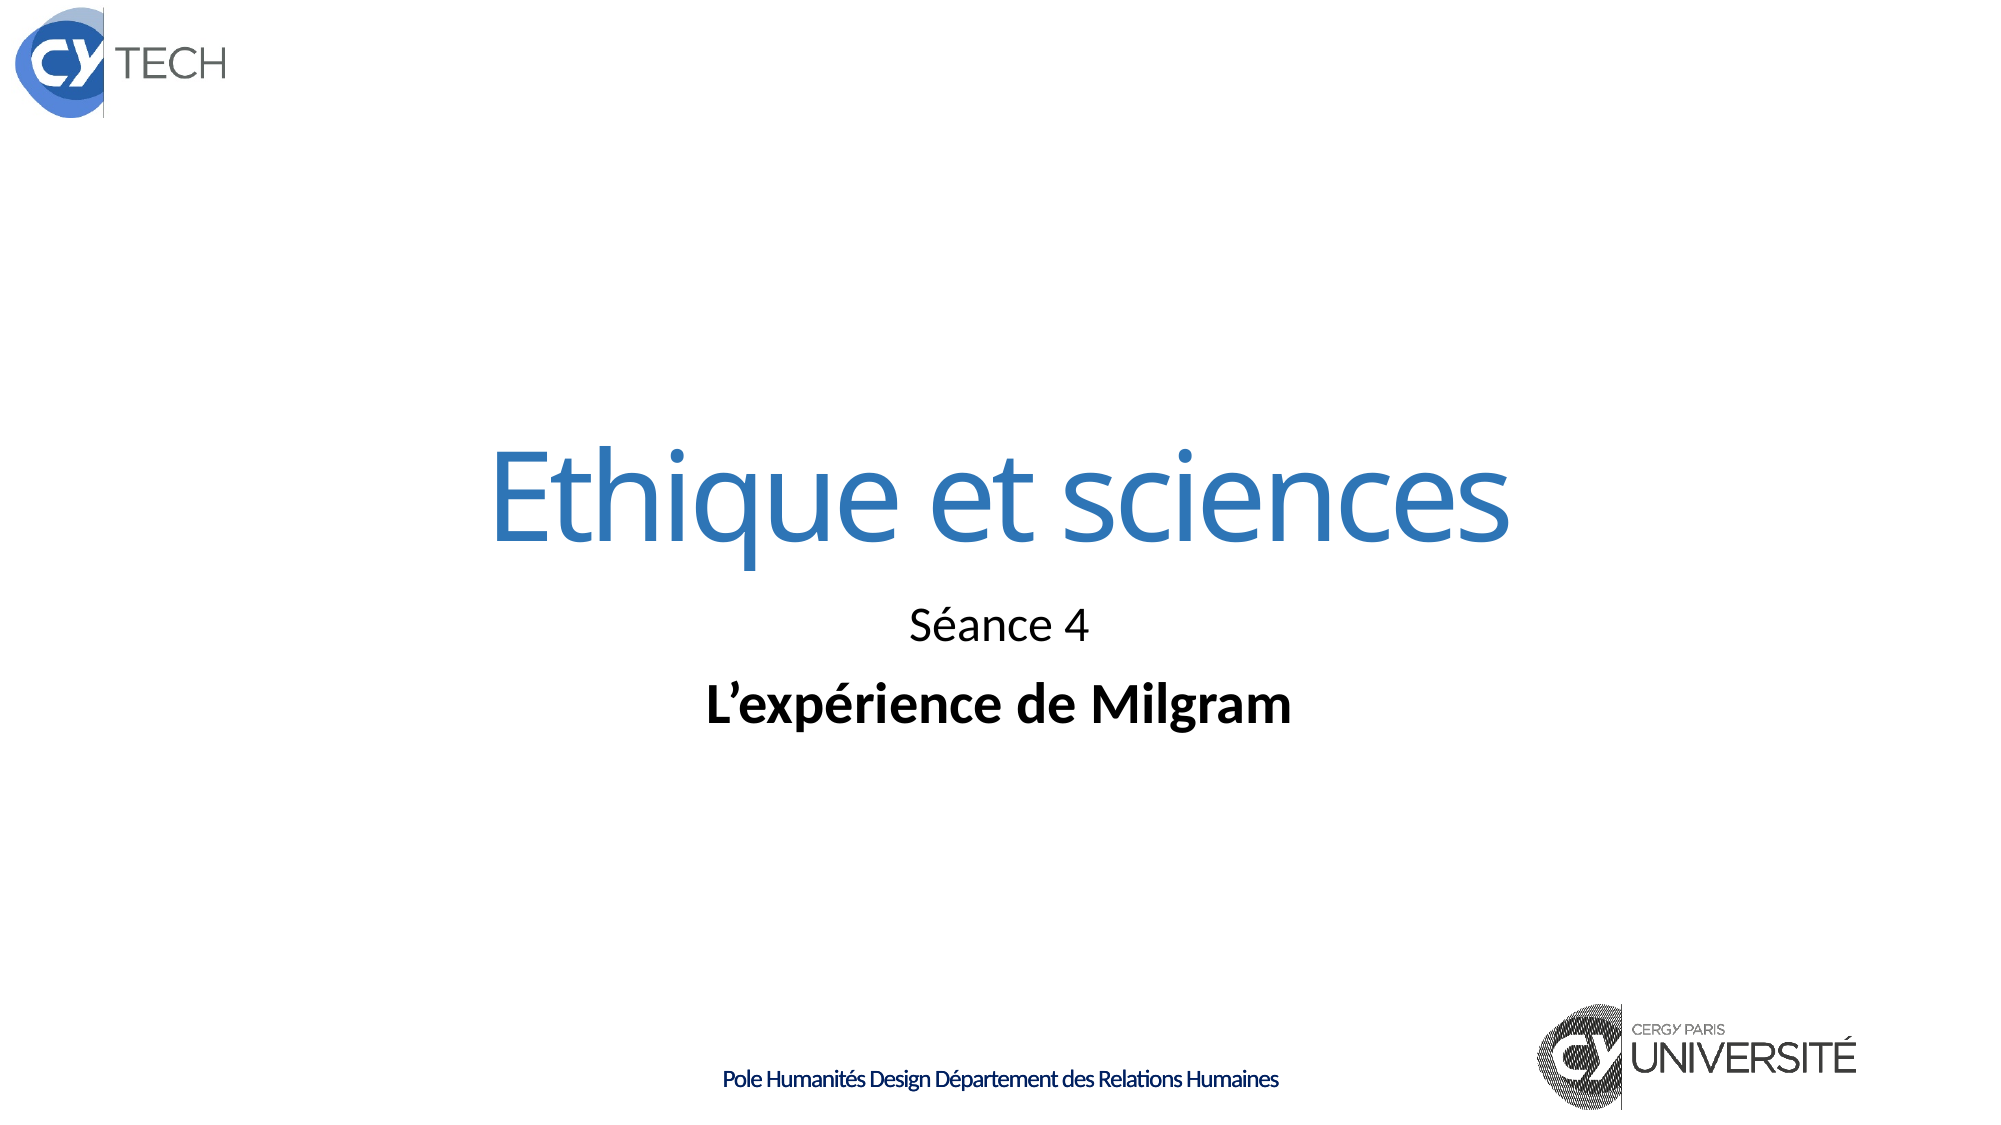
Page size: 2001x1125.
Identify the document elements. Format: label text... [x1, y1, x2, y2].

title Ethique et sciences [249, 184, 1750, 576]
footer Pole Humanités Design Département des Relations Humaines [662, 750, 1338, 1125]
picture [1537, 1004, 1856, 1110]
subtitle Séance 4 L’expérience de Milgram [249, 590, 1750, 863]
picture [11, 5, 225, 118]
